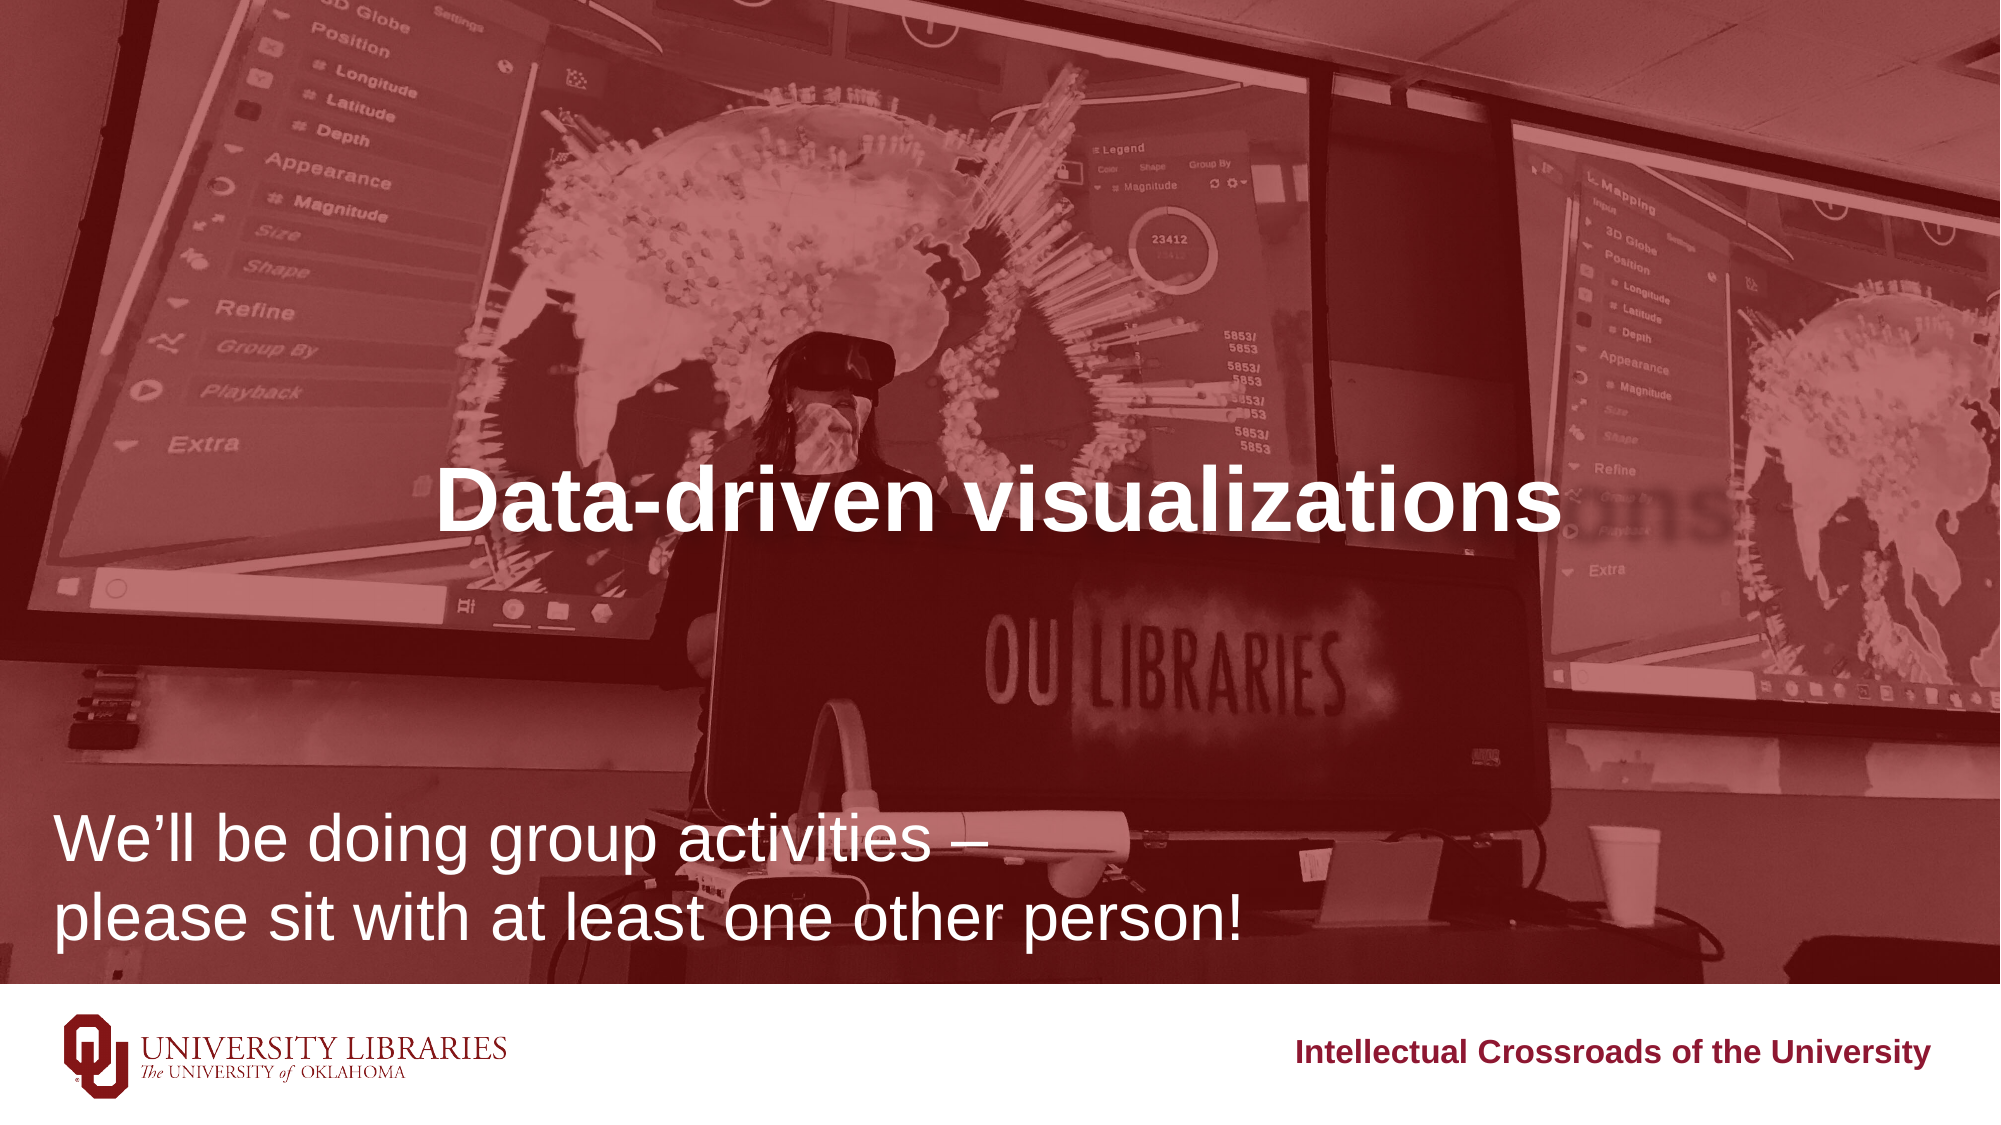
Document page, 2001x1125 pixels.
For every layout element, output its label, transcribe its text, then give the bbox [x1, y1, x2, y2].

text_box We’ll be doing group activities – please sit with at least one other person! [38, 786, 1767, 962]
text_box Data-driven visualizations [0, 445, 2000, 538]
picture [0, 538, 2000, 984]
picture [0, 0, 2000, 445]
picture [41, 988, 532, 1112]
